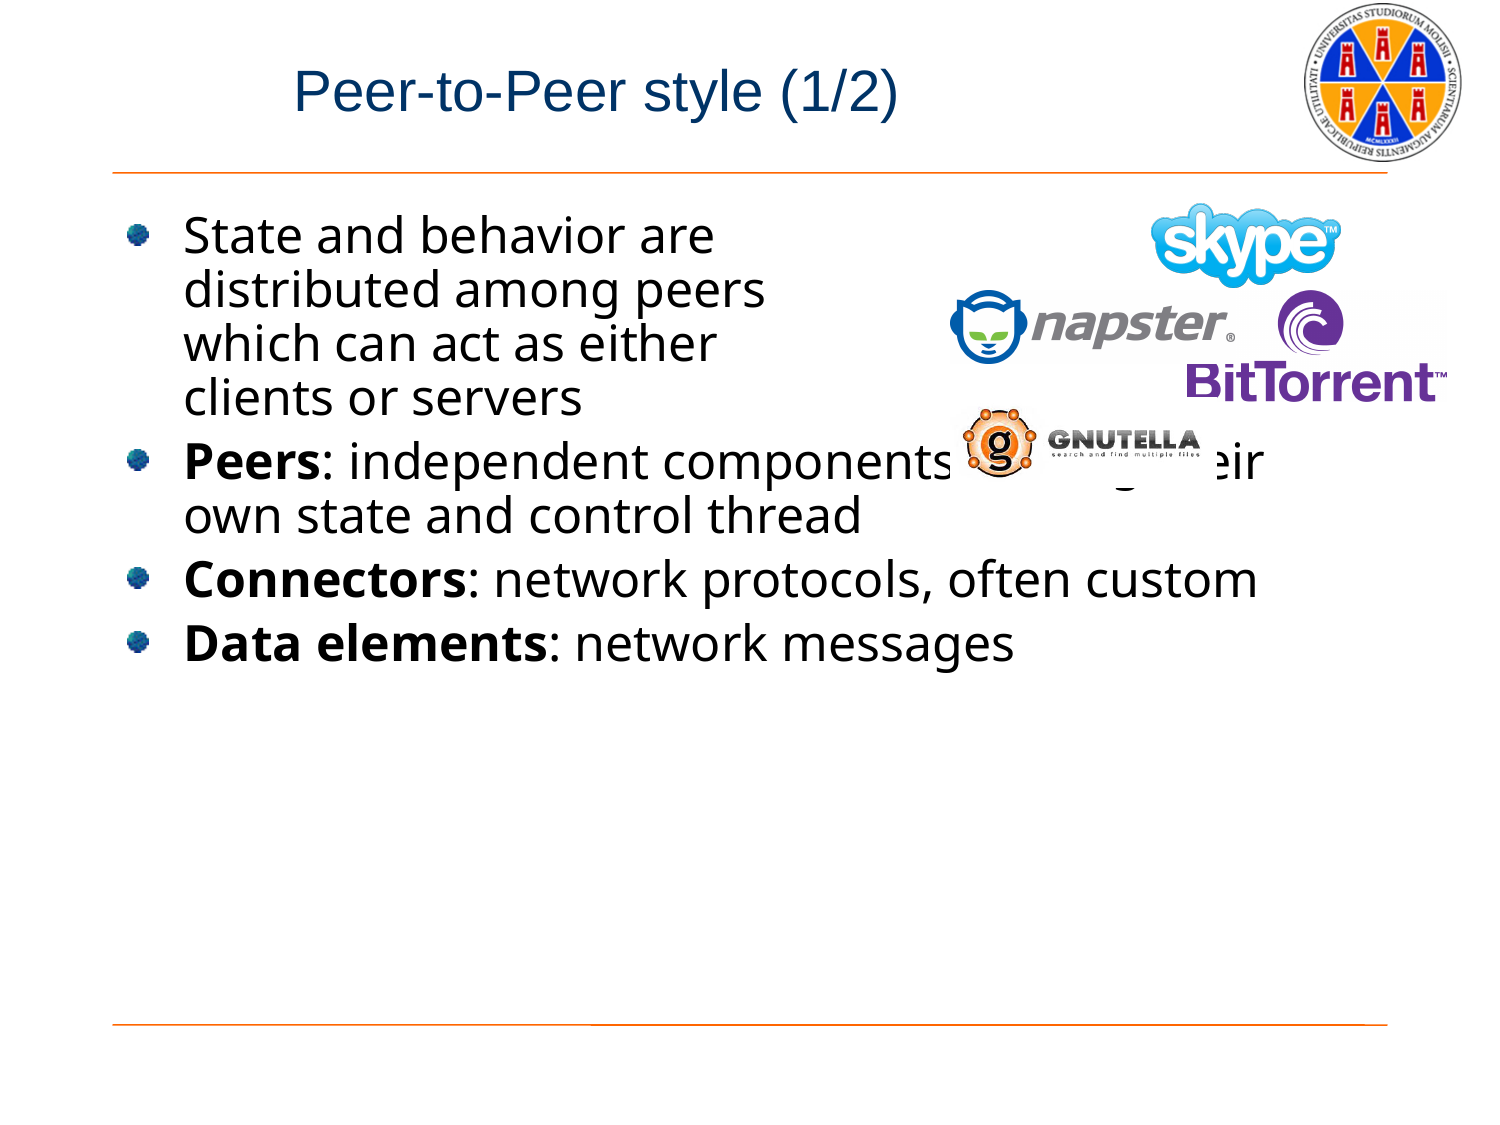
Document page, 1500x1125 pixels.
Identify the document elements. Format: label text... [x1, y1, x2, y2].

picture [1151, 203, 1341, 277]
picture [127, 224, 149, 246]
picture [950, 290, 1448, 488]
title Peer-to-Peer style (1/2) [278, 18, 1211, 157]
picture [1240, 235, 1341, 288]
picture [1151, 238, 1226, 288]
picture [127, 567, 149, 589]
picture [127, 631, 149, 653]
picture [1269, 0, 1500, 166]
picture [127, 449, 149, 471]
list State and behavior are distributed among peers which can act as either clients or servers Peers: independent components, having their own state and control thread Connectors: network protocols, often custom Data elements: network messages [112, 203, 1388, 988]
